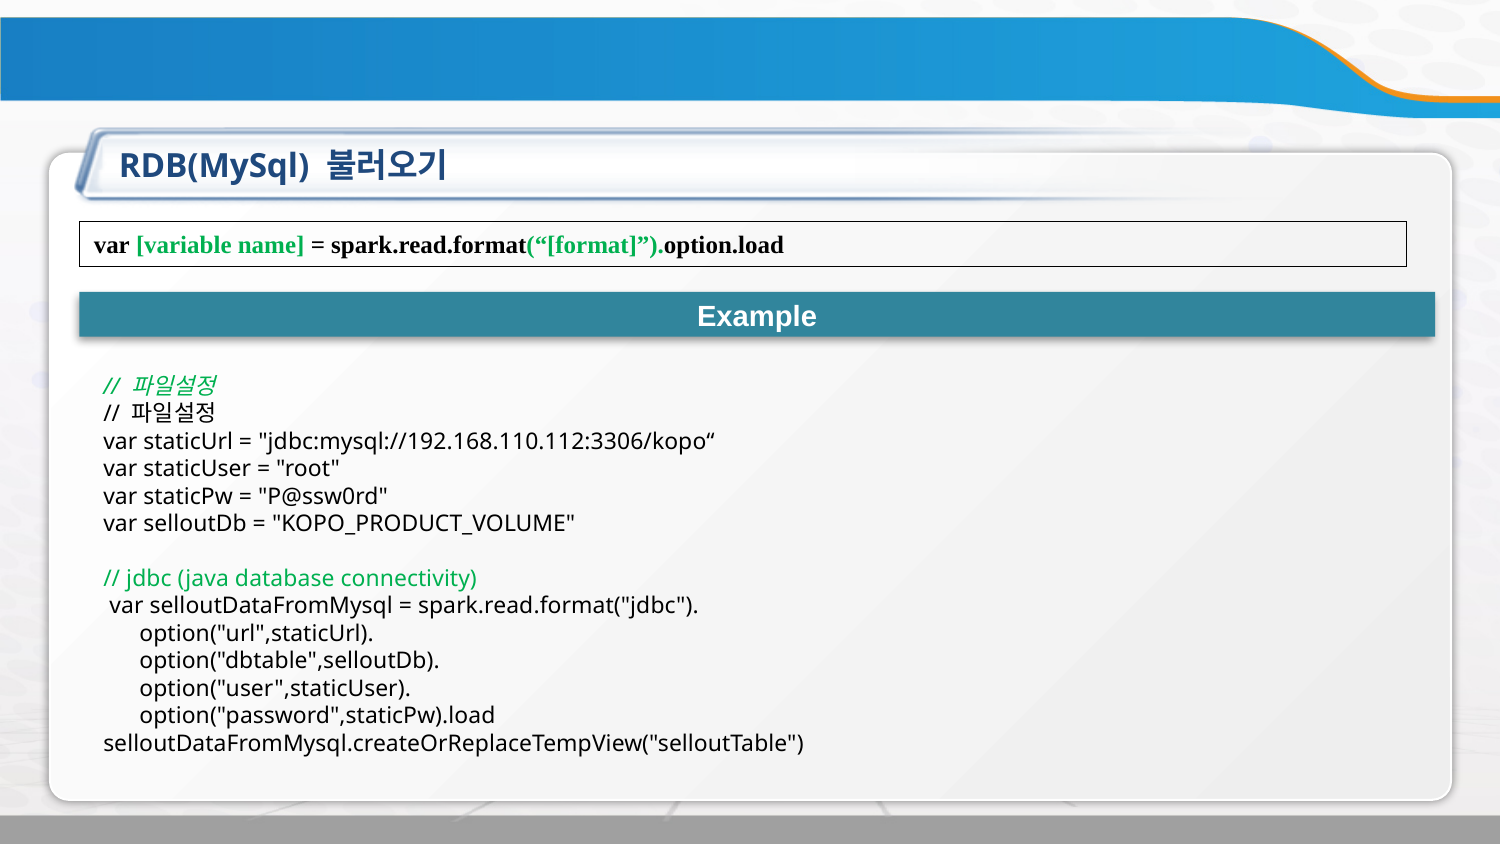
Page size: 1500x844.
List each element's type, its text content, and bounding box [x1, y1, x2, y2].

picture [0, 0, 1500, 844]
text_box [49, 126, 1452, 801]
text_box 4. 데이터 로딩 [29, 0, 1175, 103]
